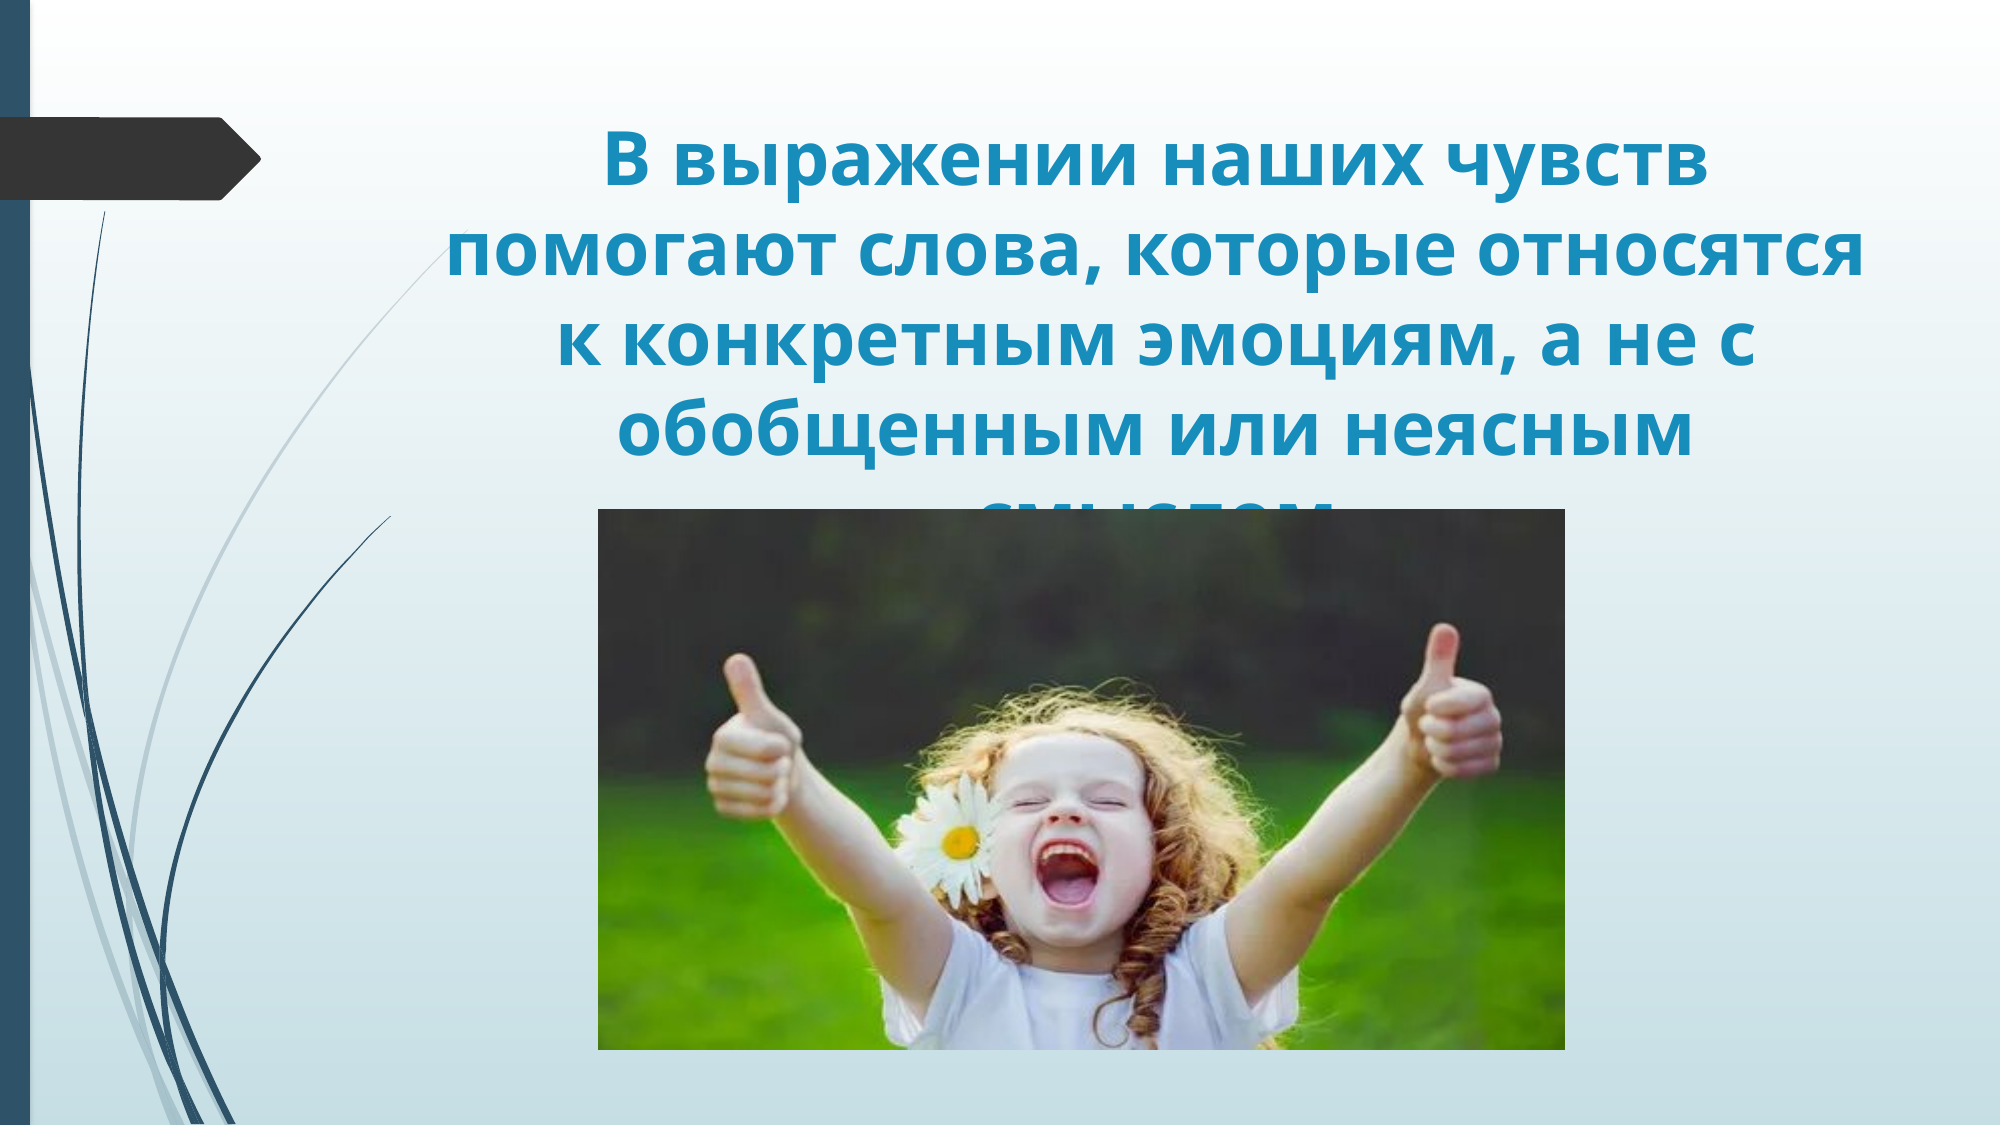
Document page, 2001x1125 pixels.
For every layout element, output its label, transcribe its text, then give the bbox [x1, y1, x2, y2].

picture [598, 509, 1565, 1051]
title В выражении наших чувств помогают слова, которые относятся к конкретным эмоциям, а не с обобщенным или неясным смыслом [425, 102, 1888, 313]
